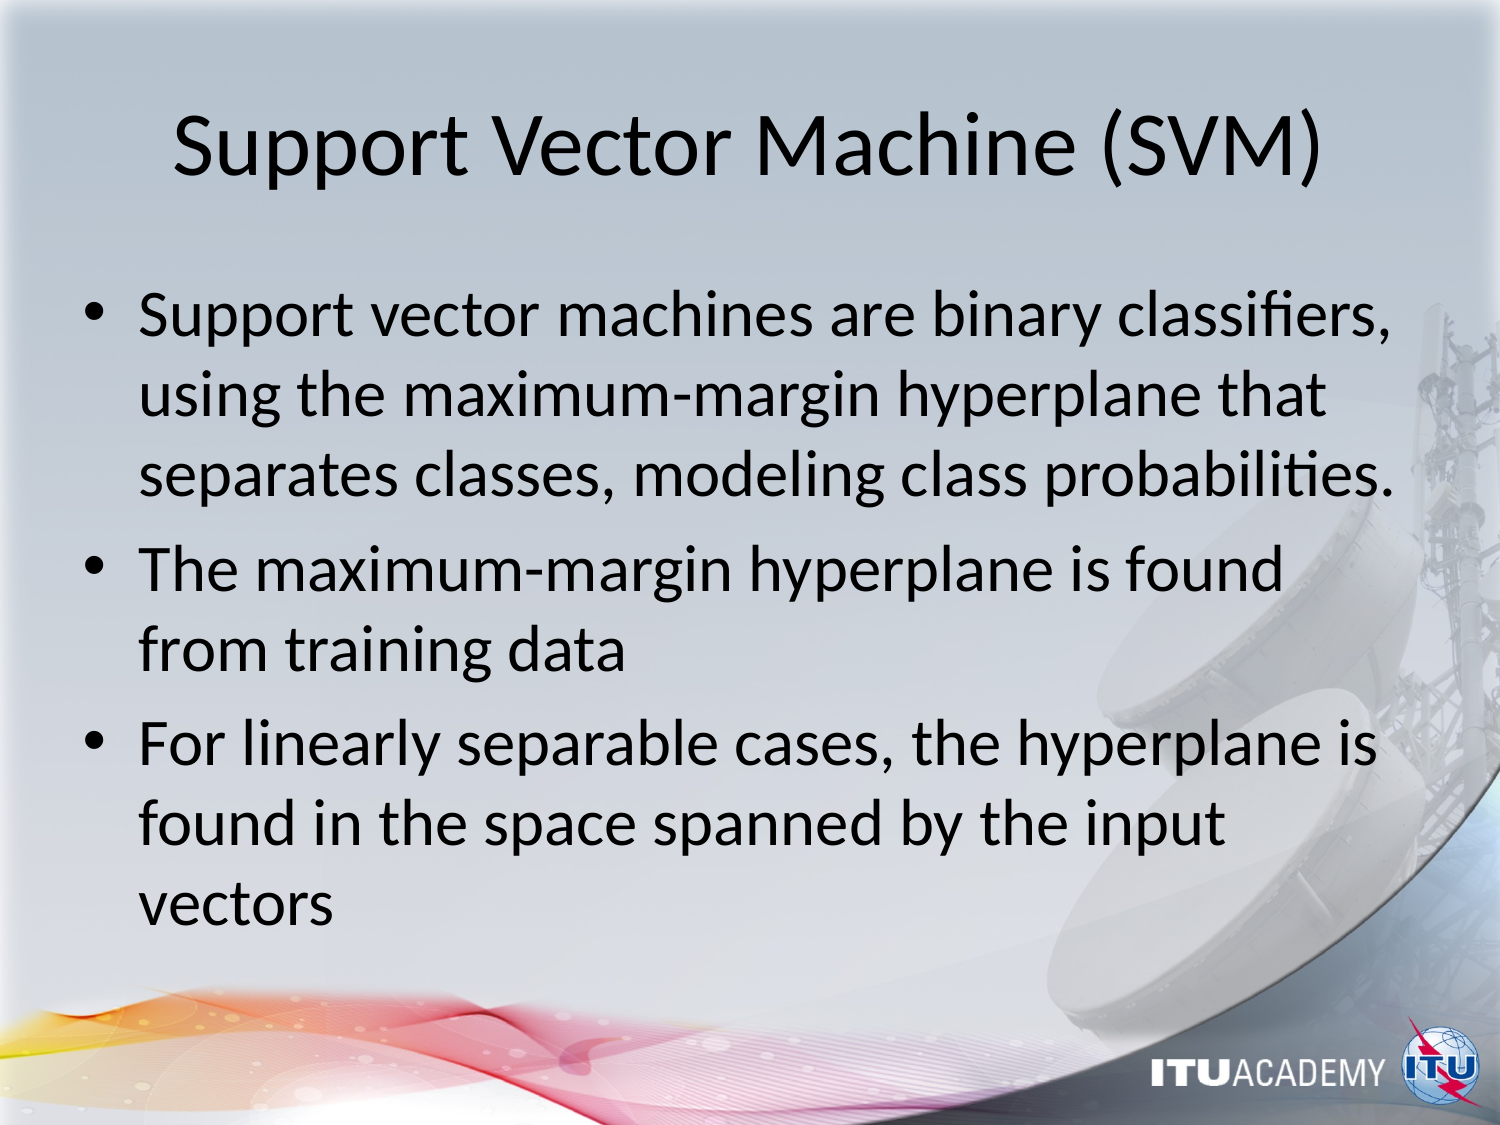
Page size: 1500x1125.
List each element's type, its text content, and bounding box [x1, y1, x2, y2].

title Support Vector Machine (SVM) [74, 44, 1426, 234]
picture [0, 0, 1500, 1125]
list Support vector machines are binary classifiers, using the maximum-margin hyperplane that separates classes, modeling class probabilities. The maximum-margin hyperplane is found from training data For linearly separable cases, the hyperplane is found in the space spanned by the input vectors [74, 261, 1426, 996]
